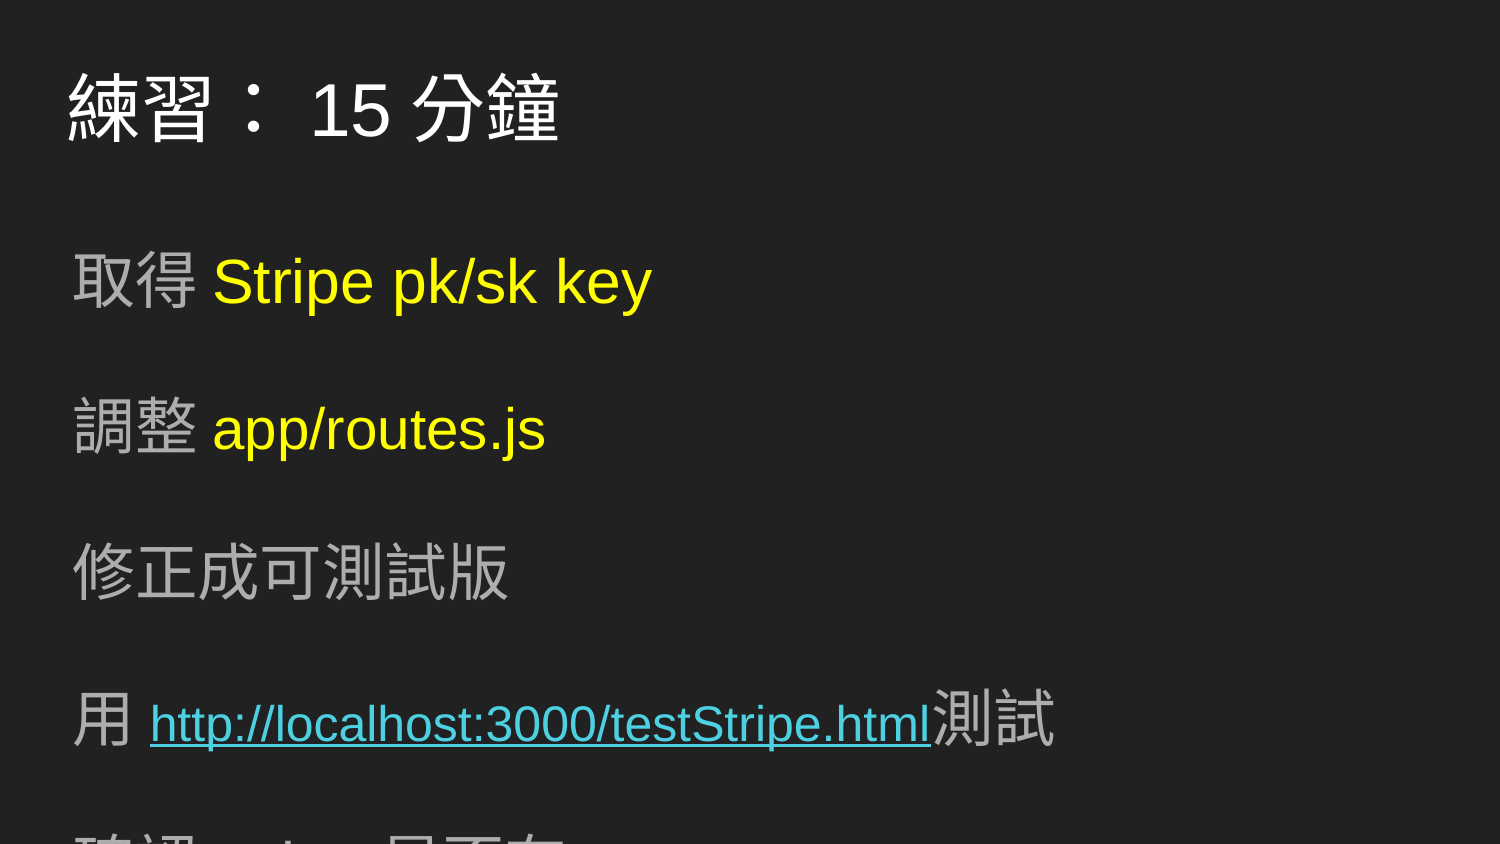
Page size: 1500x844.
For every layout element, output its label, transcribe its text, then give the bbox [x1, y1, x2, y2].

list 取得Stripe pk/sk key 調整app/routes.js 修正成可測試版 用http://localhost:3000/testStripe.html測試 確認stripe是否有payment [51, 189, 1449, 750]
title 練習：15分鐘 [51, 46, 1449, 141]
